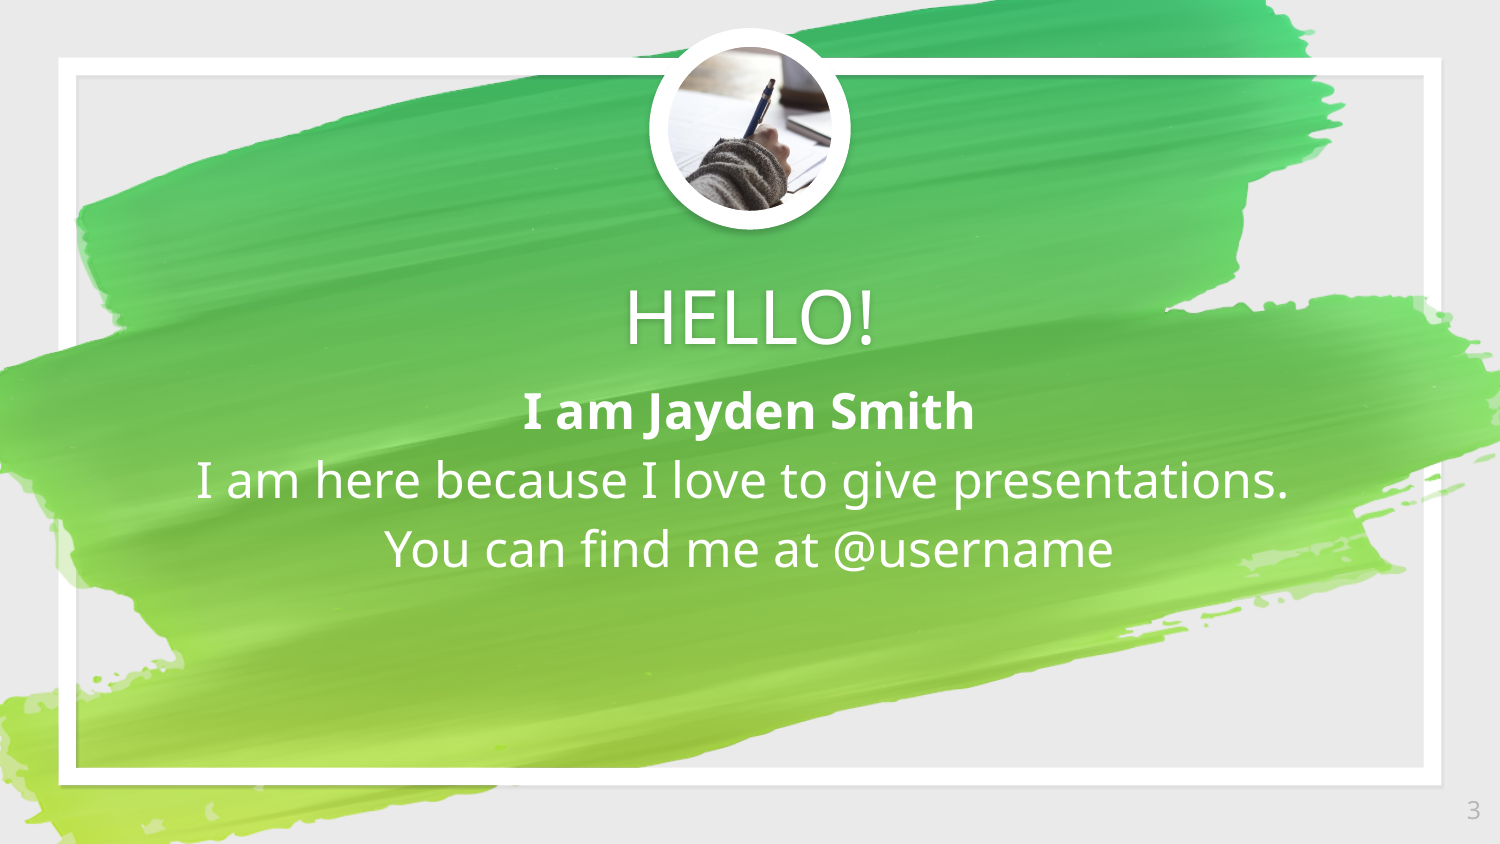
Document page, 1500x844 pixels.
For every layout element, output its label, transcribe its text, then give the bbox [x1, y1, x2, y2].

slide_number ‹#› [1391, 779, 1482, 844]
subtitle I am Jayden Smith I am here because I love to give presentations. You can find me at @username [118, 370, 1382, 585]
title HELLO! [118, 219, 1382, 370]
picture [0, 0, 1500, 844]
